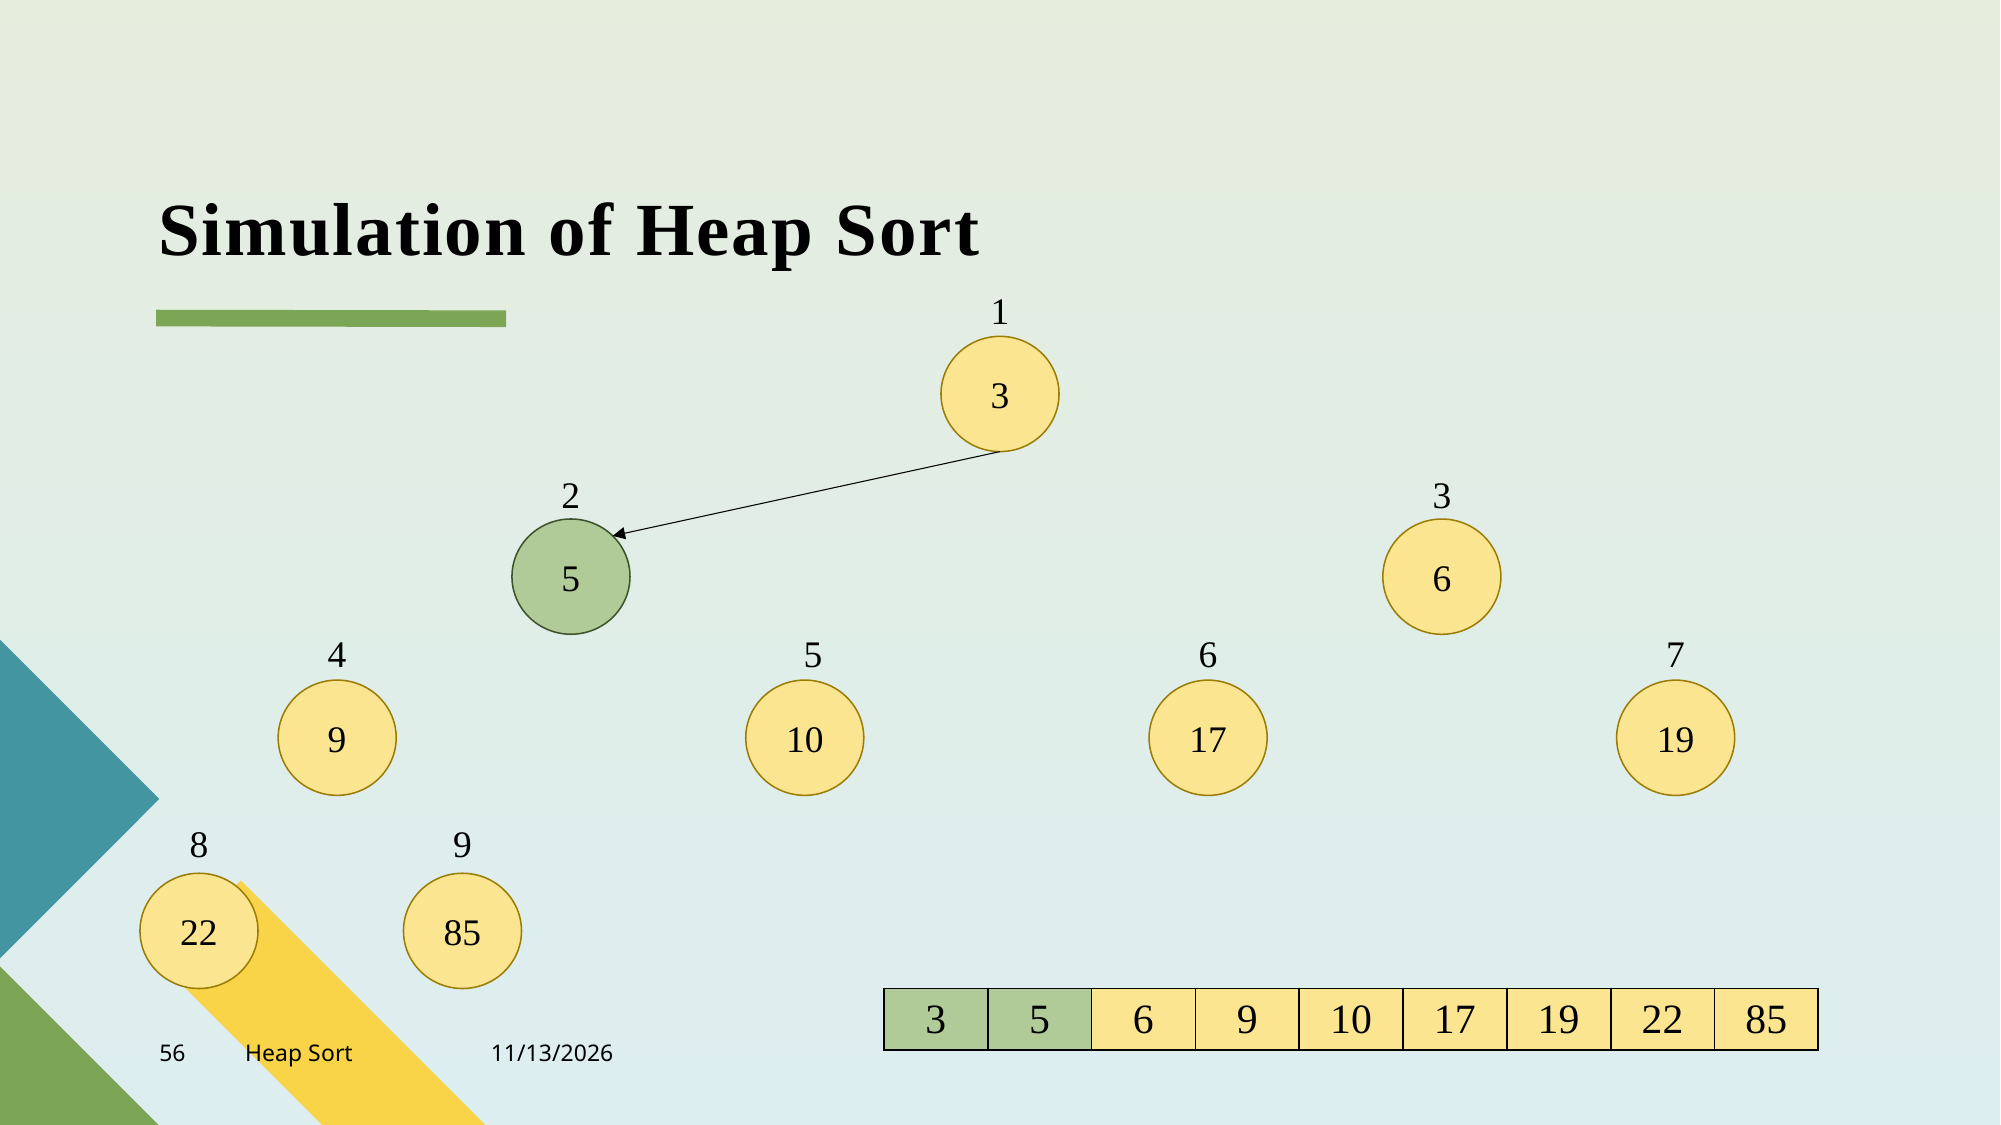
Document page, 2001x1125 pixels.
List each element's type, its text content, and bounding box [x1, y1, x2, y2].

text_box 8 [160, 815, 238, 871]
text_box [612, 451, 1000, 536]
text_box 1 [961, 281, 1039, 337]
text_box 10 [745, 681, 864, 796]
table_header 6 [1092, 989, 1195, 1049]
slide_number 56 [159, 1038, 246, 1080]
text_box 6 [1169, 625, 1247, 681]
text_box 3 [940, 337, 1060, 452]
table_header 3 [885, 989, 987, 1049]
text_box 2 [532, 465, 610, 521]
table_header 10 [1300, 989, 1402, 1049]
text_box 3 [1403, 465, 1481, 521]
footer Heap Sort [246, 1038, 491, 1080]
table_header 19 [1508, 989, 1610, 1049]
table_header 22 [1612, 989, 1714, 1049]
text_box 17 [1149, 681, 1268, 796]
text_box 85 [403, 873, 522, 989]
text_box 19 [1616, 681, 1735, 796]
text_box 4 [298, 625, 376, 681]
table_header 85 [1715, 989, 1817, 1049]
text_box 22 [139, 873, 259, 989]
text_box 6 [1382, 521, 1501, 635]
text_box 9 [423, 815, 502, 871]
text_box 5 [774, 625, 852, 681]
text_box 9 [278, 681, 397, 796]
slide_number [491, 1038, 707, 1080]
table_header 5 [989, 989, 1091, 1049]
table_header 17 [1404, 989, 1506, 1049]
title Simulation of Heap Sort [158, 195, 1634, 272]
table_header 9 [1196, 989, 1298, 1049]
text_box 7 [1636, 625, 1715, 681]
text_box 5 [511, 521, 631, 635]
